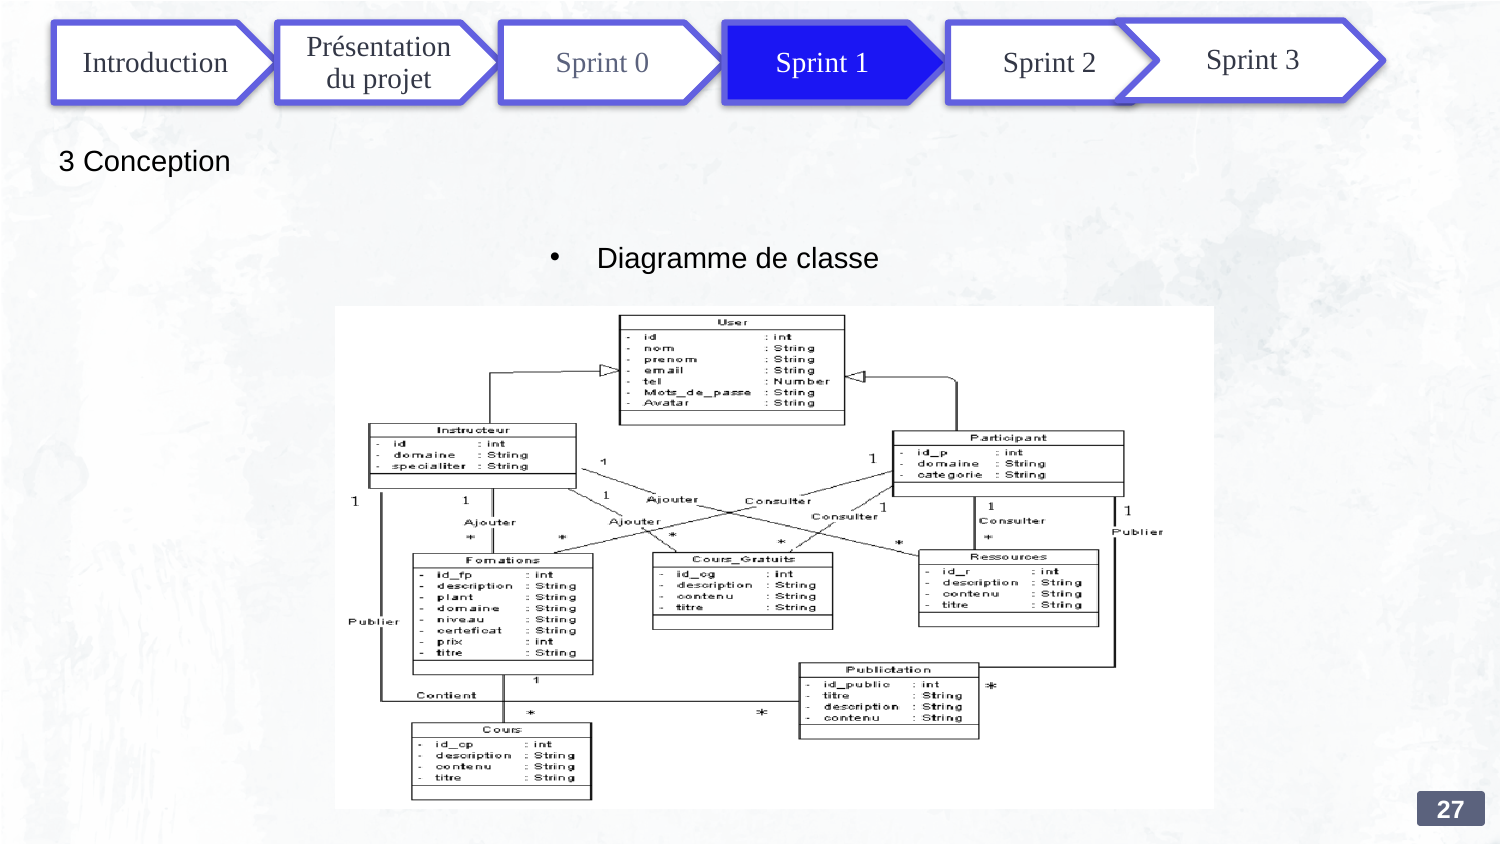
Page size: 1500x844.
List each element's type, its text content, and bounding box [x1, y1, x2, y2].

text_box 3 Conception [43, 134, 523, 185]
picture [2, 2, 1500, 844]
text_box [53, 22, 1112, 103]
text_box 27 [1420, 794, 1482, 823]
text_box Diagramme de classe [535, 231, 1014, 282]
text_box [1116, 20, 1384, 101]
